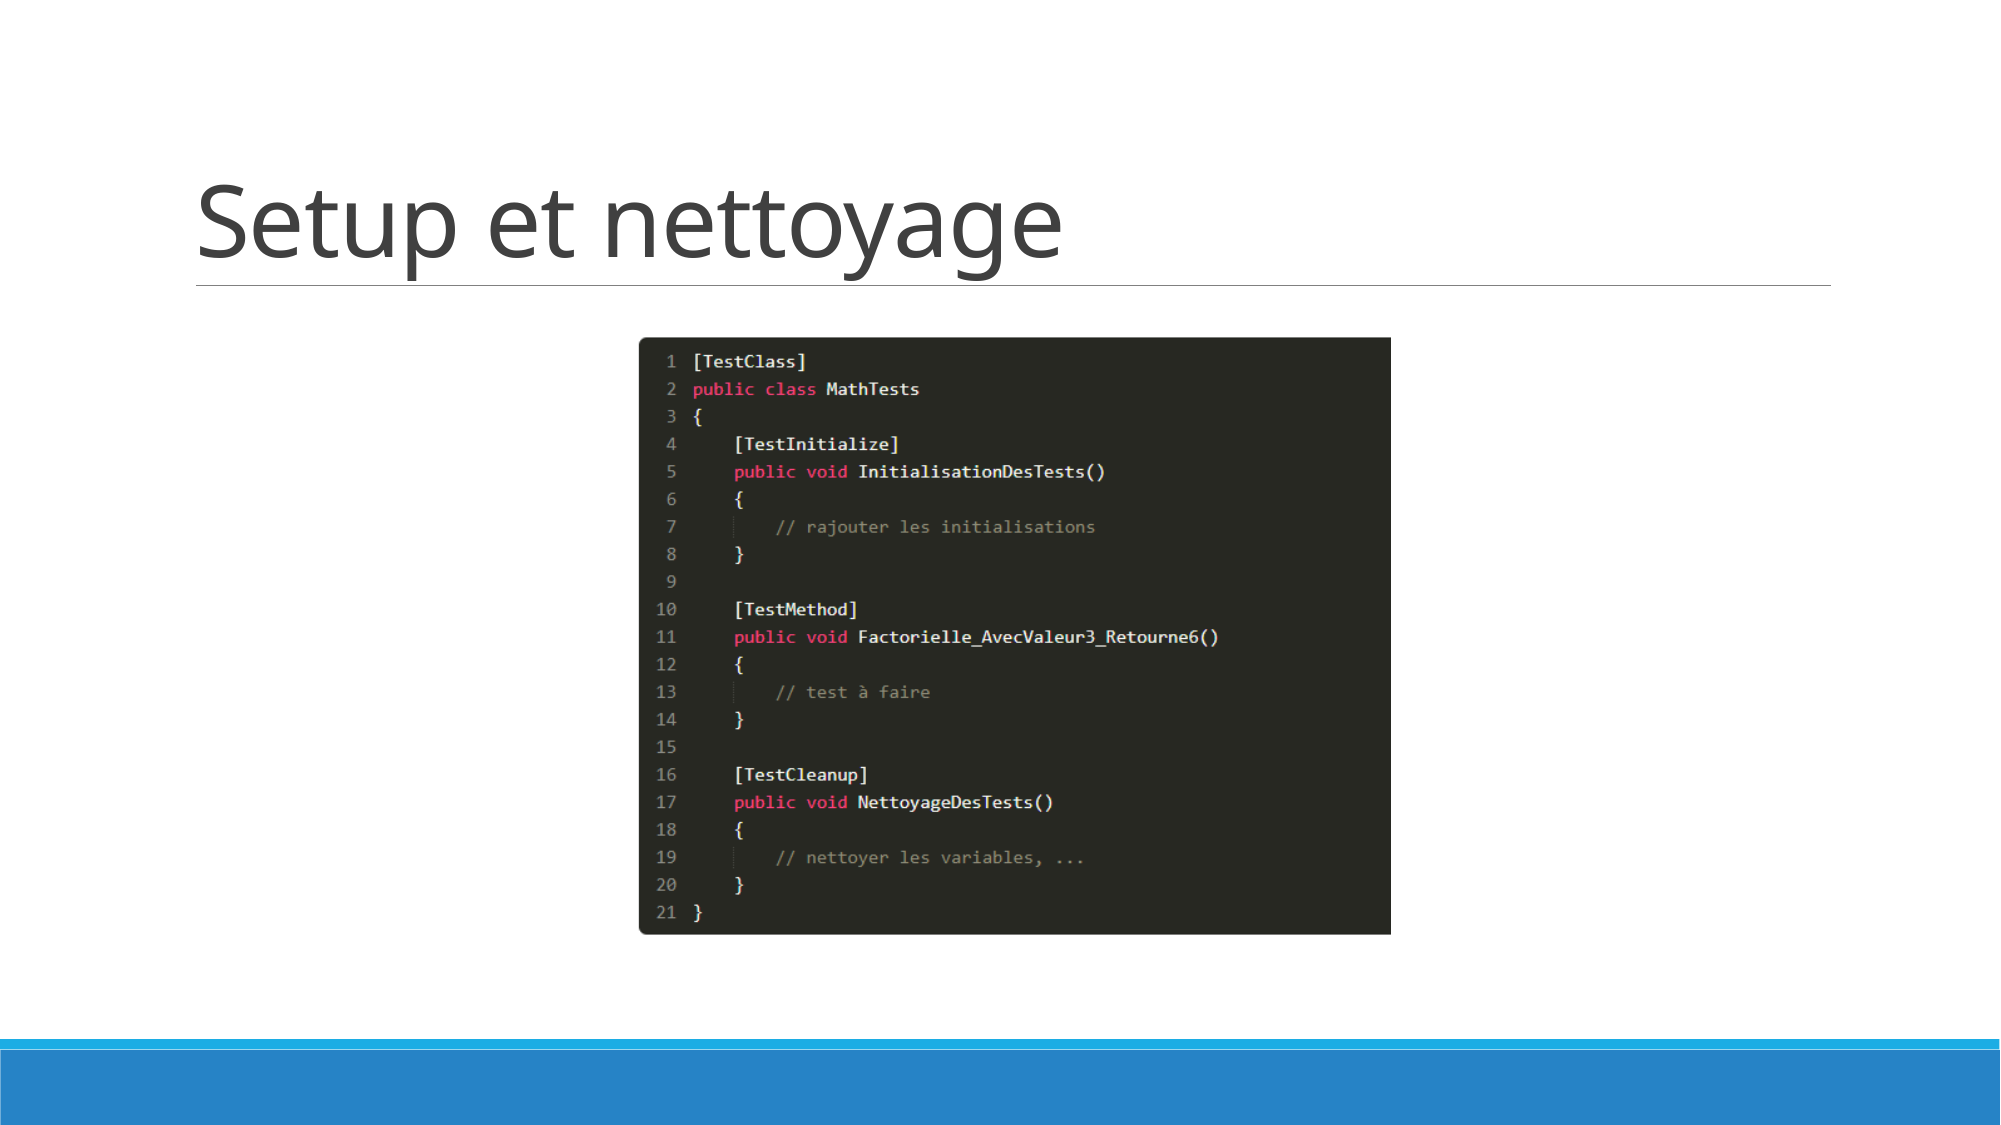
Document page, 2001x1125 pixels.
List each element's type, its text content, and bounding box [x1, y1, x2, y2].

title Setup et nettoyage [180, 47, 1830, 285]
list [619, 319, 1391, 946]
